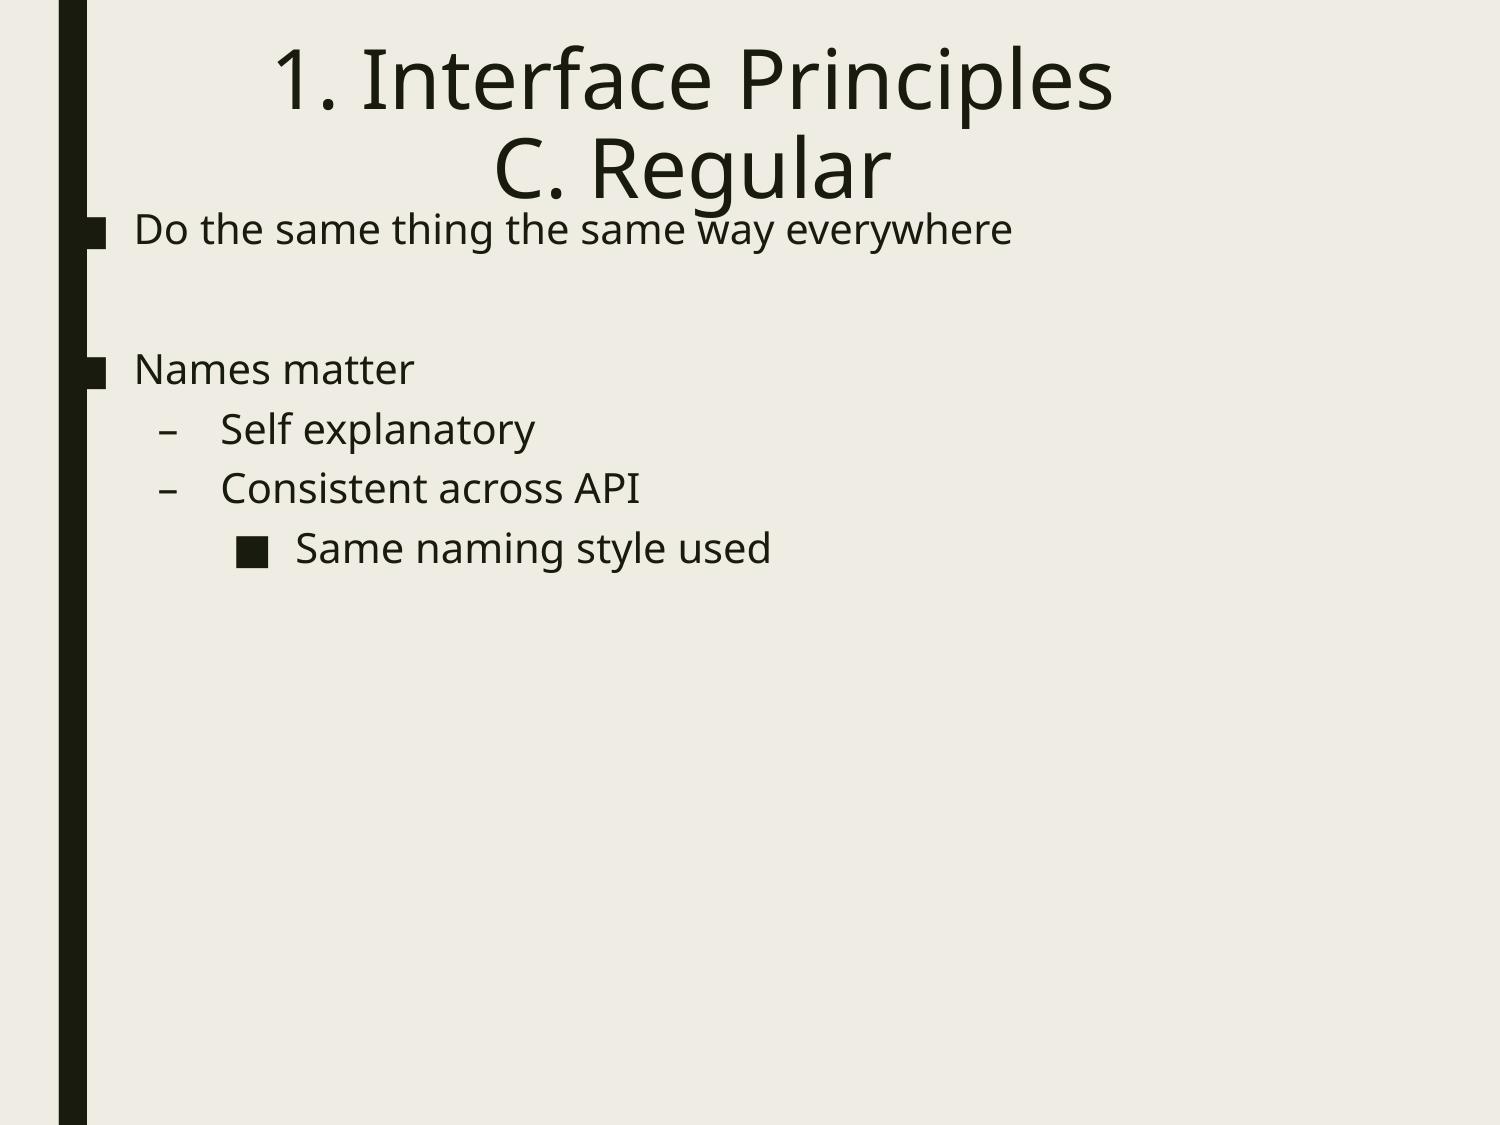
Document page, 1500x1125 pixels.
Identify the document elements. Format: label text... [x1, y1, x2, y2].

text_box 1. Interface Principles C. Regular [55, 31, 1331, 201]
list Do the same thing the same way everywhere Names matter Self explanatory Consistent across API Same naming style used [55, 201, 1331, 876]
